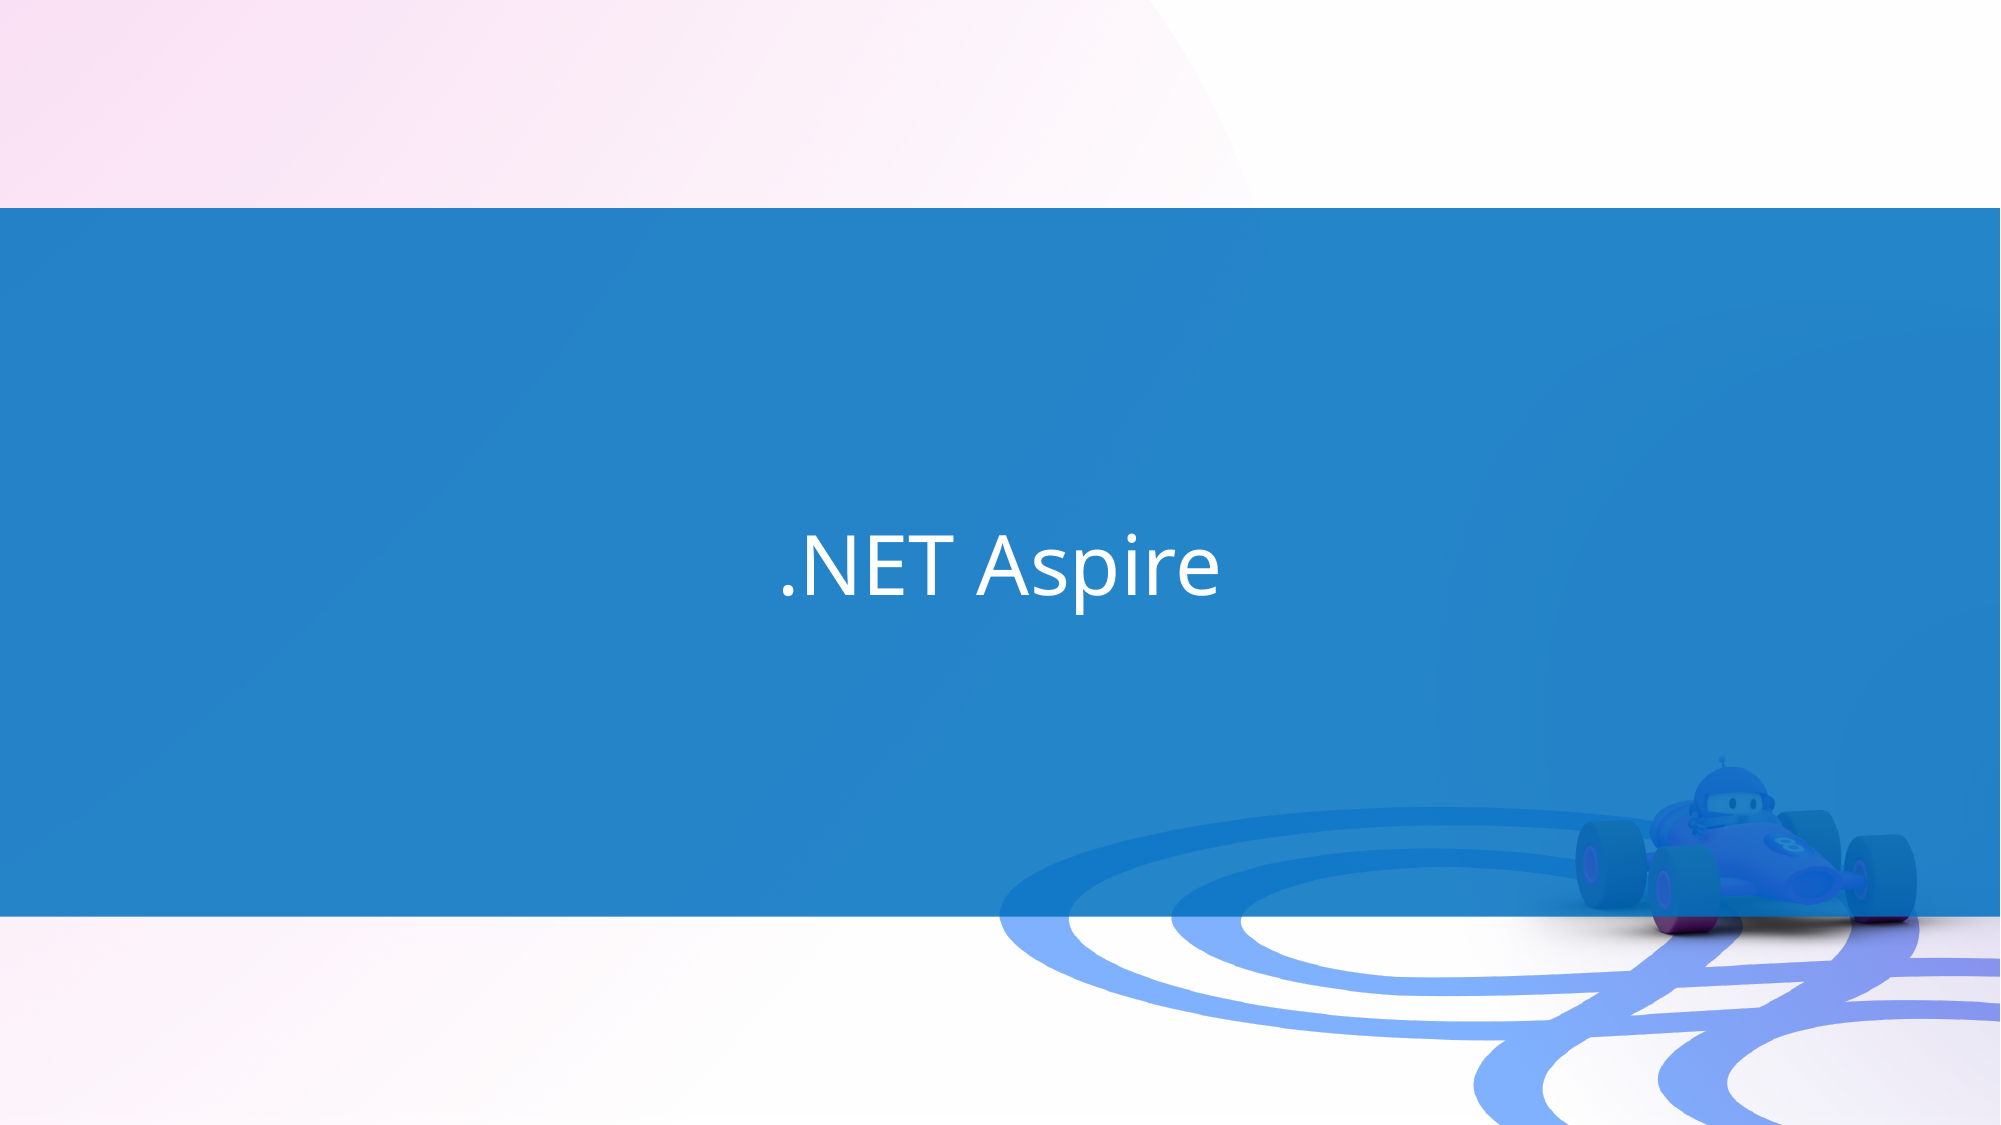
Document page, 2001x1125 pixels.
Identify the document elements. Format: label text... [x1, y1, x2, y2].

text_box .NET Aspire [0, 207, 2000, 918]
picture [0, 0, 2001, 1125]
